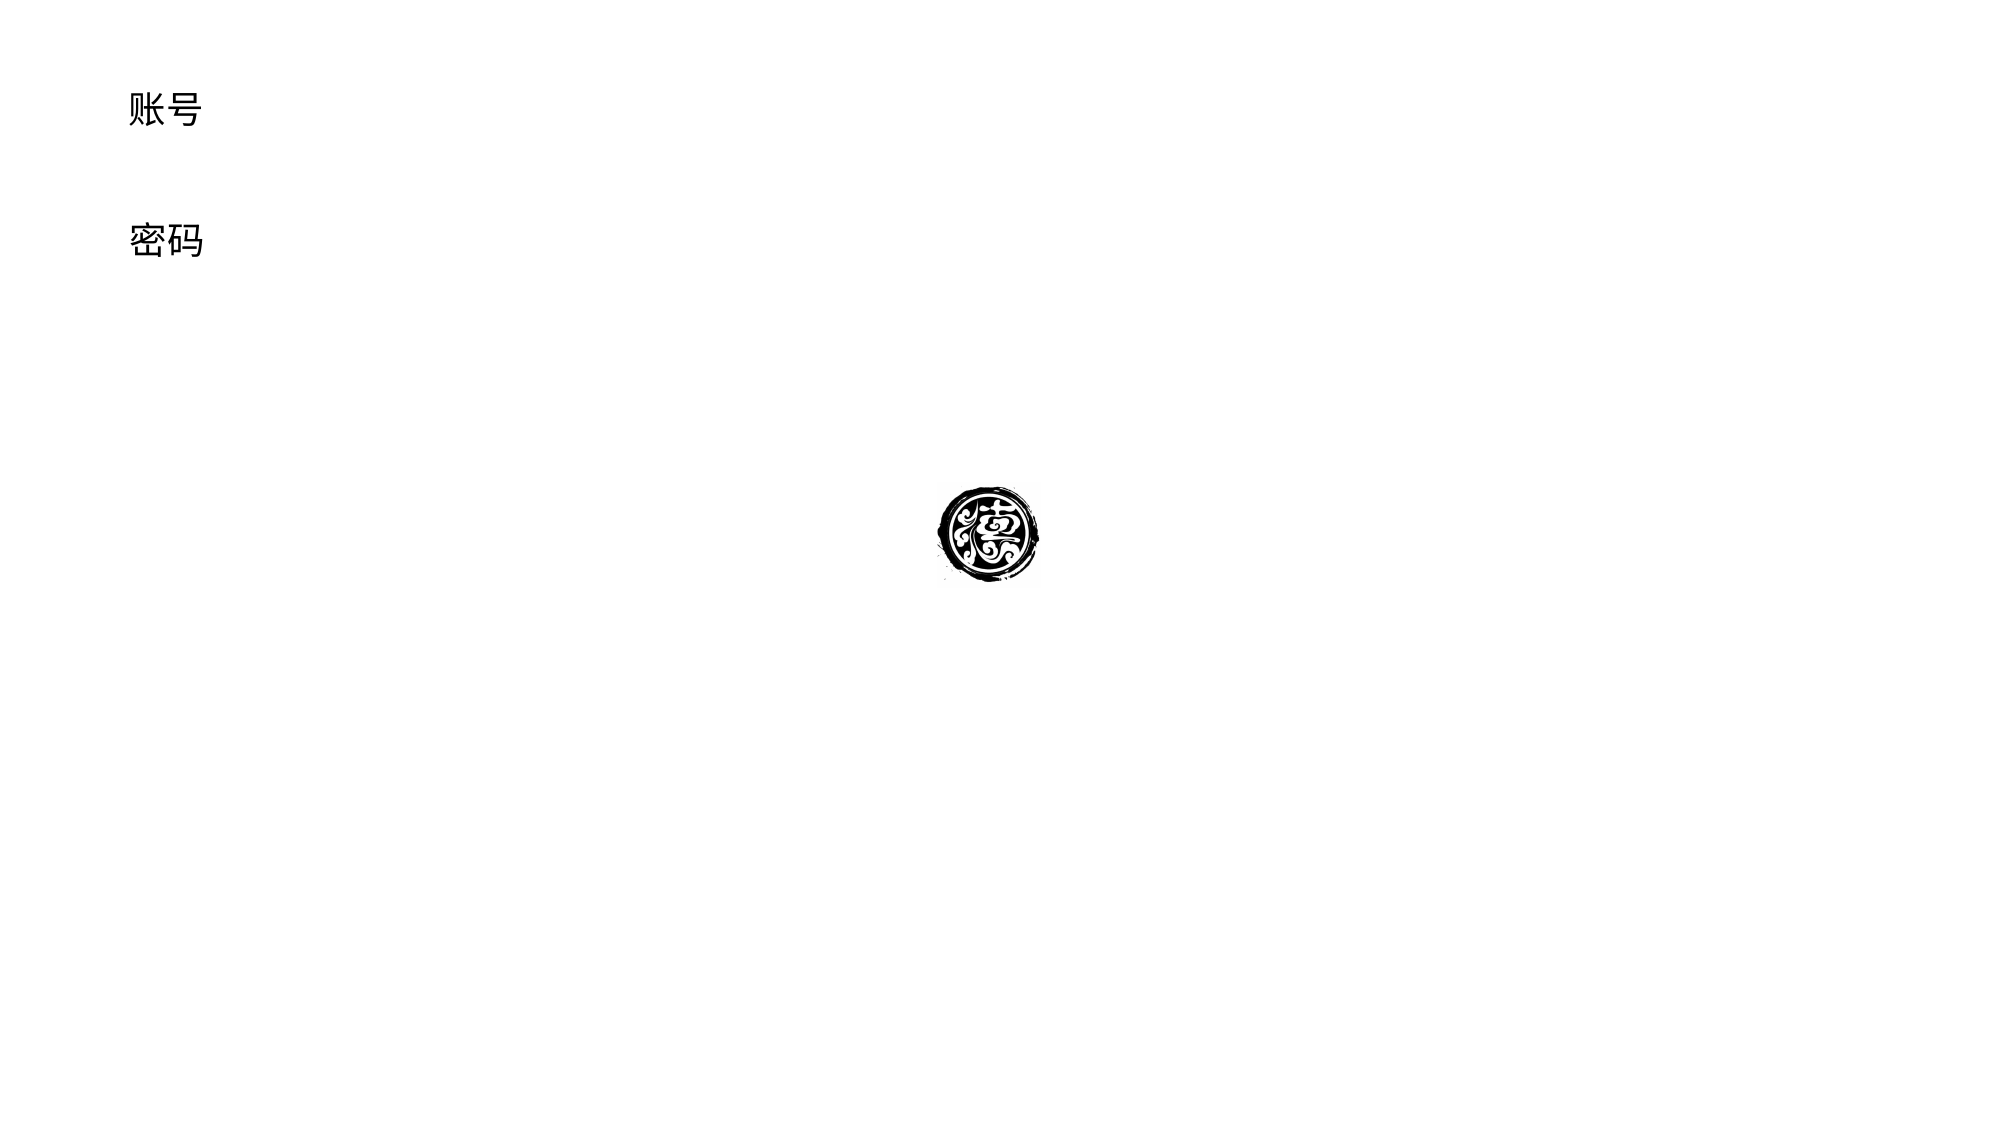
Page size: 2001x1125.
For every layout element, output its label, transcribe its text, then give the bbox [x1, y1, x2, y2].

picture [937, 482, 1041, 588]
text_box 密码 [115, 209, 221, 270]
text_box 账号 [113, 78, 220, 139]
